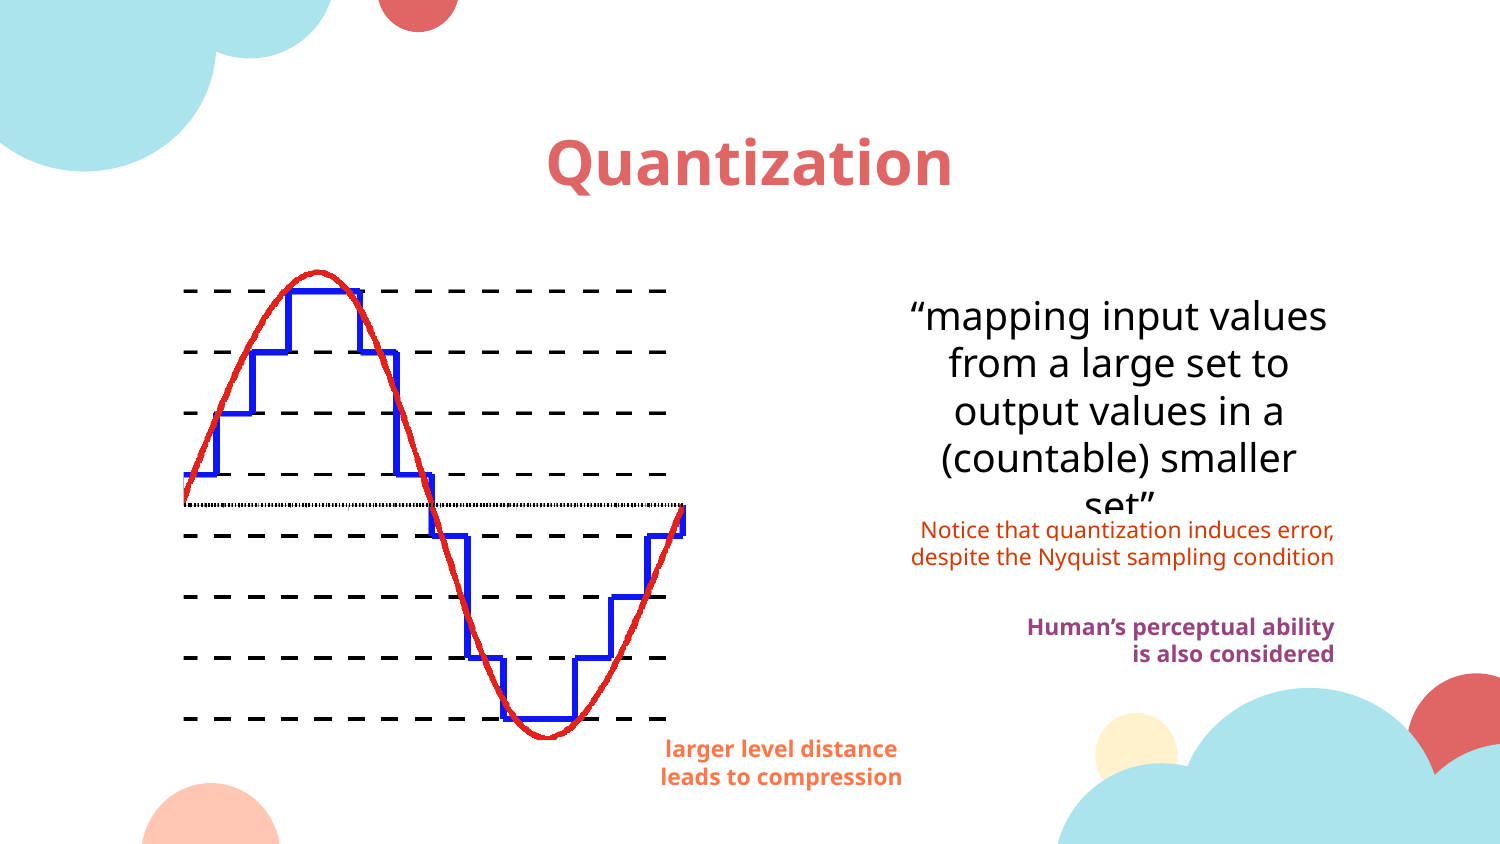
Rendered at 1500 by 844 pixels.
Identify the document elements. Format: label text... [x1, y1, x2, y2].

text_box “mapping input values from a large set to output values in a (countable) smaller set” Wikipedia [888, 275, 1350, 490]
title Quantization [117, 108, 1383, 191]
picture [183, 246, 709, 754]
text_box Human’s perceptual ability is also considered [974, 597, 1350, 665]
text_box larger level distance leads to compression [588, 719, 975, 787]
text_box Notice that quantization induces error, despite the Nyquist sampling condition [863, 507, 1350, 578]
